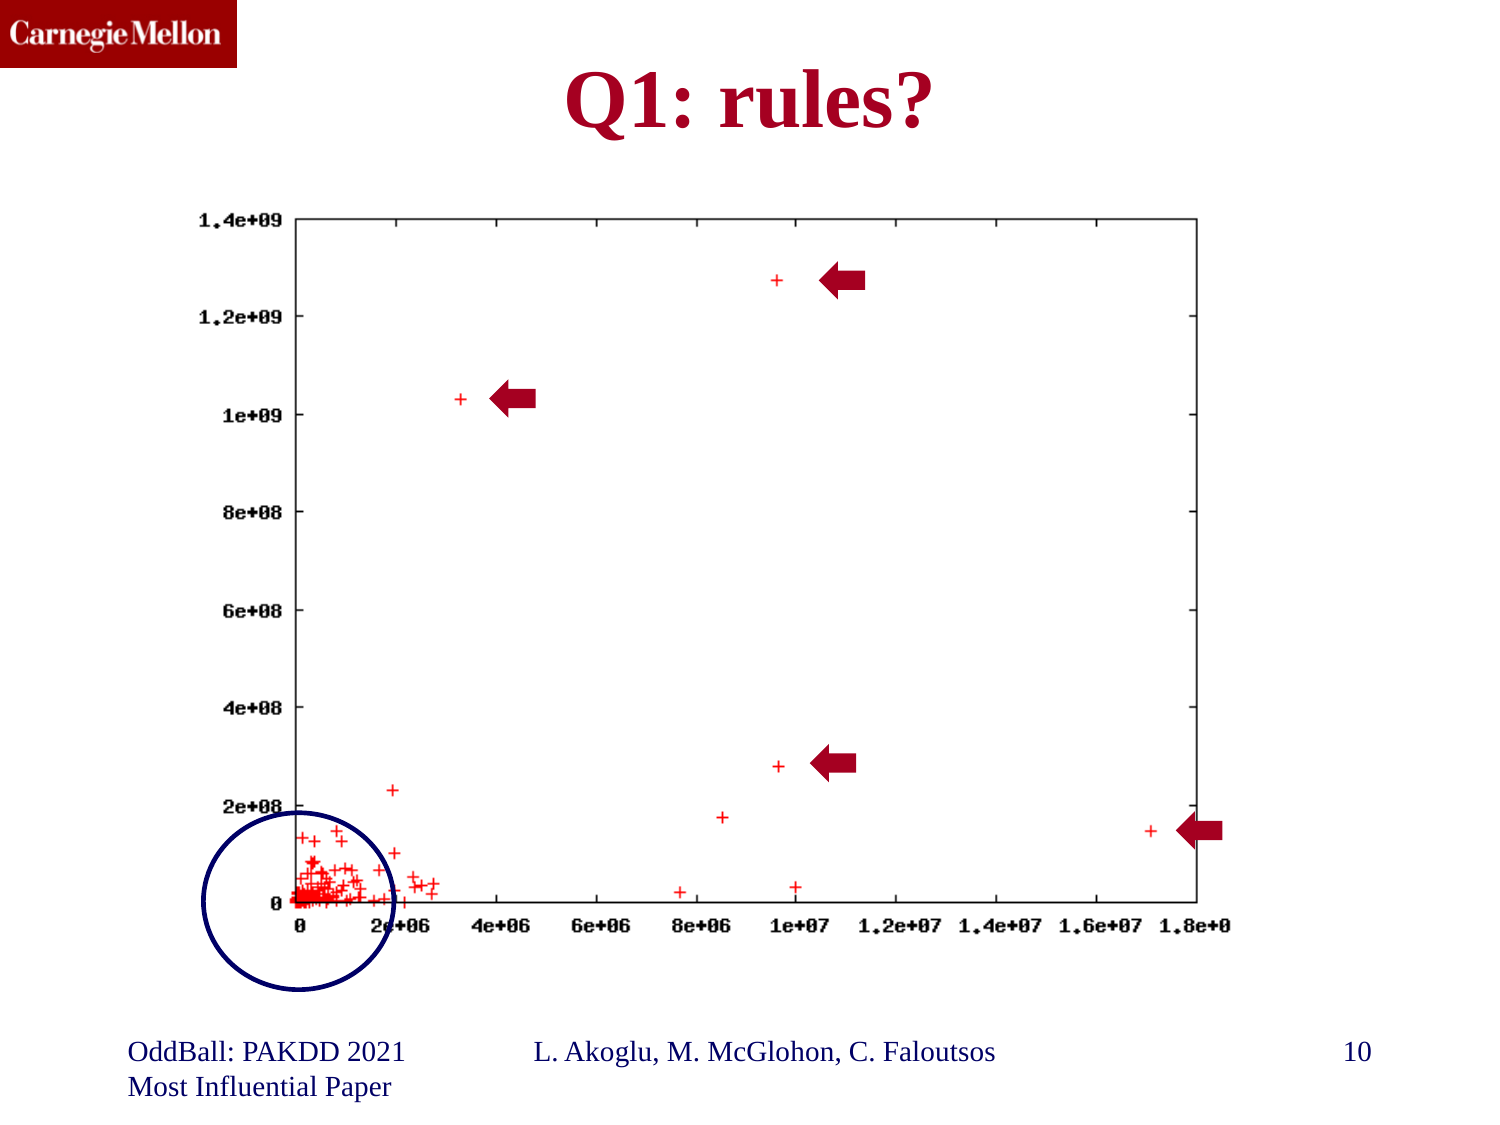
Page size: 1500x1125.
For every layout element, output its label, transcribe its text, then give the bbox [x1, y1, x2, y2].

slide_number OddBall: PAKDD 2021 Most Influential Paper [112, 1024, 426, 1101]
picture [0, 0, 112, 68]
title Q1: rules? [112, 0, 1388, 188]
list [192, 203, 1232, 947]
footer L. Akoglu, M. McGlohon, C. Faloutsos [512, 1024, 1018, 1101]
slide_number 10 [1074, 1024, 1388, 1101]
text_box [223, 955, 375, 990]
